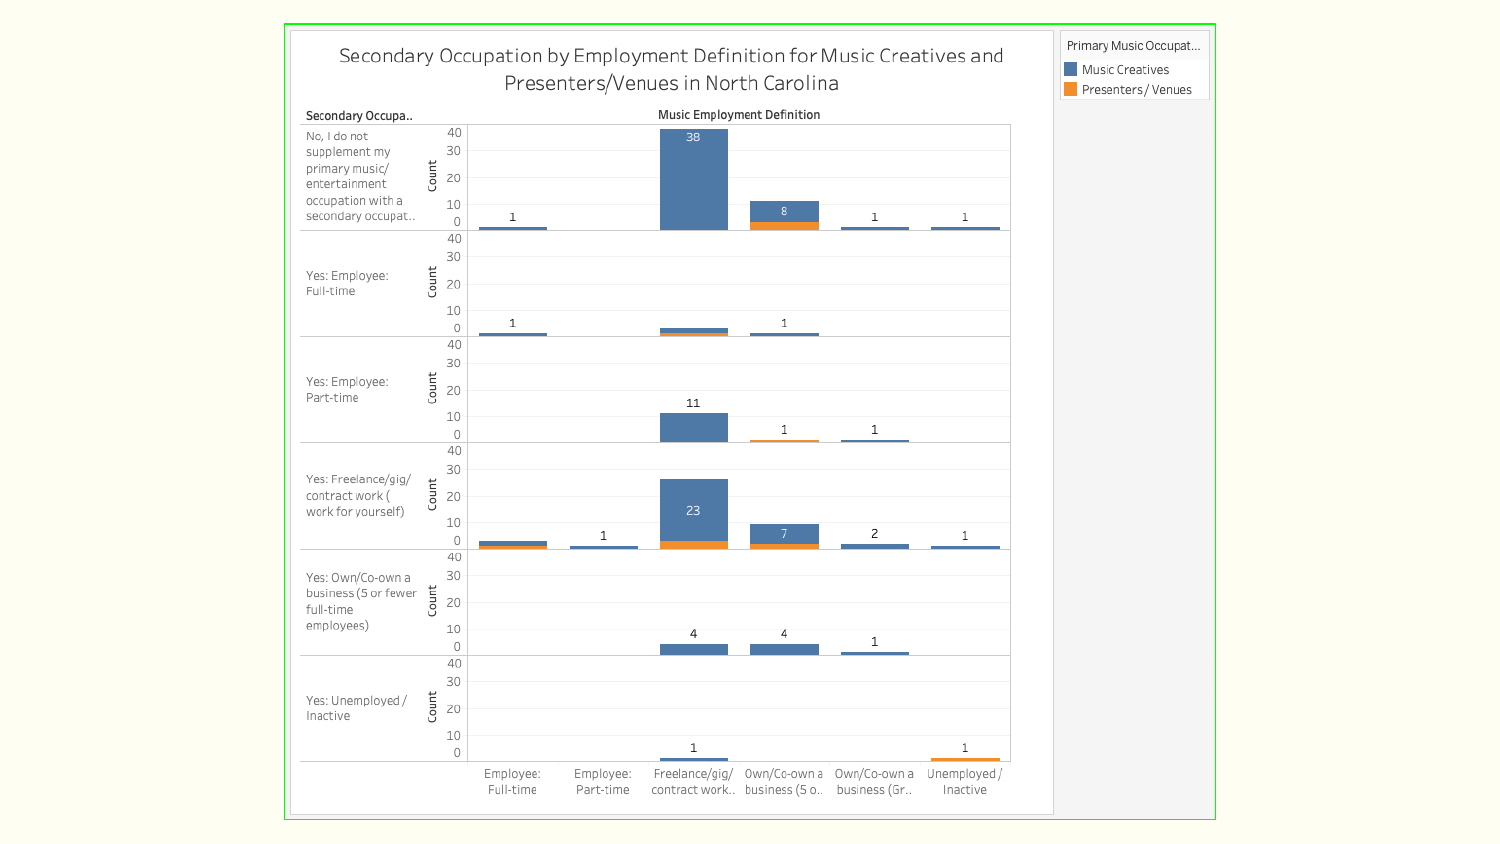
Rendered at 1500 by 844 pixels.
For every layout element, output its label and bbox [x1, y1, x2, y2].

picture [284, 24, 1216, 819]
